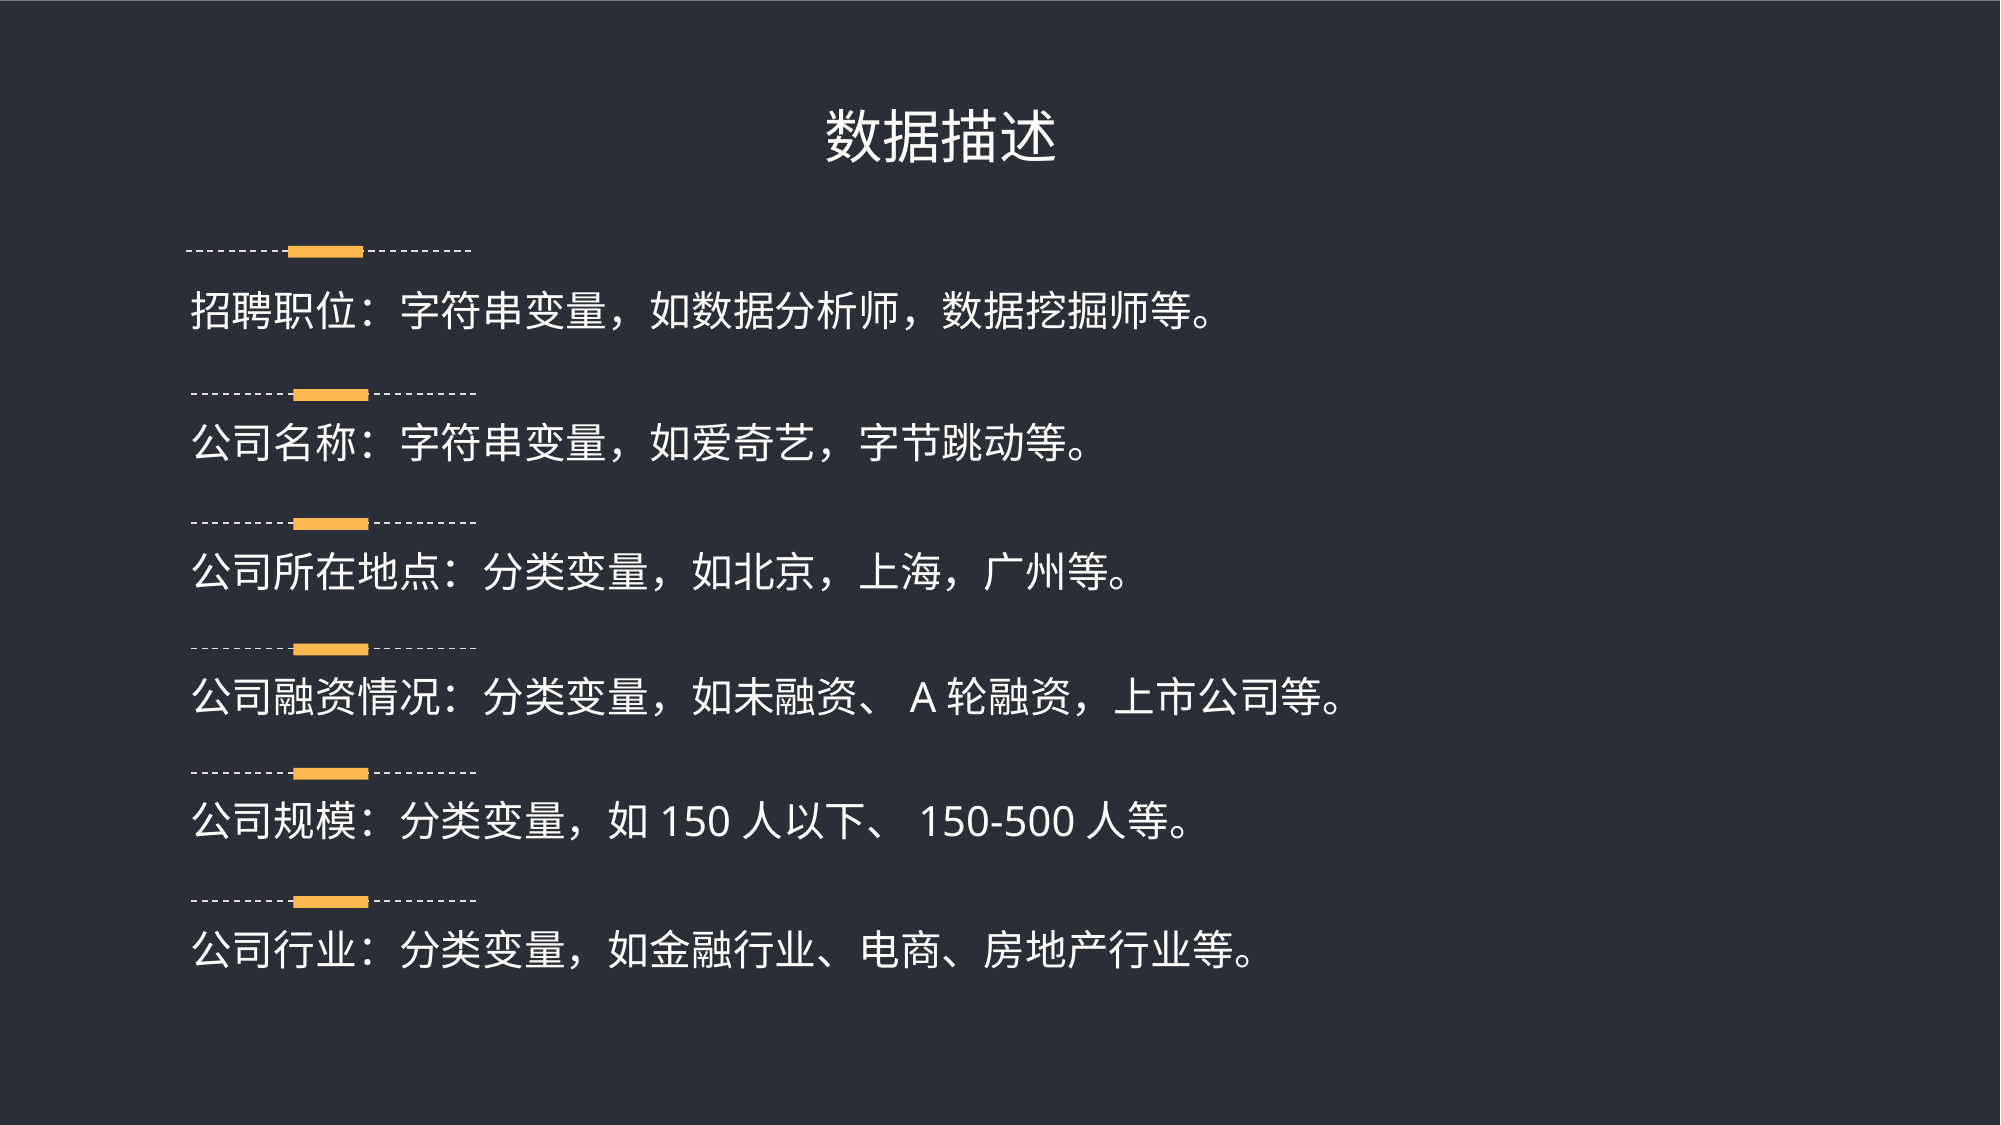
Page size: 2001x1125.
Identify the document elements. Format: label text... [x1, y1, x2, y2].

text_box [190, 643, 477, 656]
text_box 招聘职位：字符串变量，如数据分析师，数据挖掘师等。 [175, 277, 1951, 393]
text_box 公司名称：字符串变量，如爱奇艺，字节跳动等。 [175, 409, 1951, 524]
text_box 公司规模：分类变量，如150人以下、150-500人等。 [175, 787, 1951, 903]
text_box 公司所在地点：分类变量，如北京，上海，广州等。 [175, 537, 1951, 653]
text_box [0, 0, 2000, 1125]
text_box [185, 245, 472, 258]
text_box 公司行业：分类变量，如金融行业、电商、房地产行业等。 [175, 916, 1951, 1031]
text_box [190, 389, 477, 401]
text_box 公司融资情况：分类变量，如未融资、A轮融资，上市公司等。 [175, 663, 1951, 779]
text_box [190, 896, 477, 908]
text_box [190, 517, 477, 530]
text_box 数据描述 [809, 92, 1073, 178]
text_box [190, 767, 477, 780]
